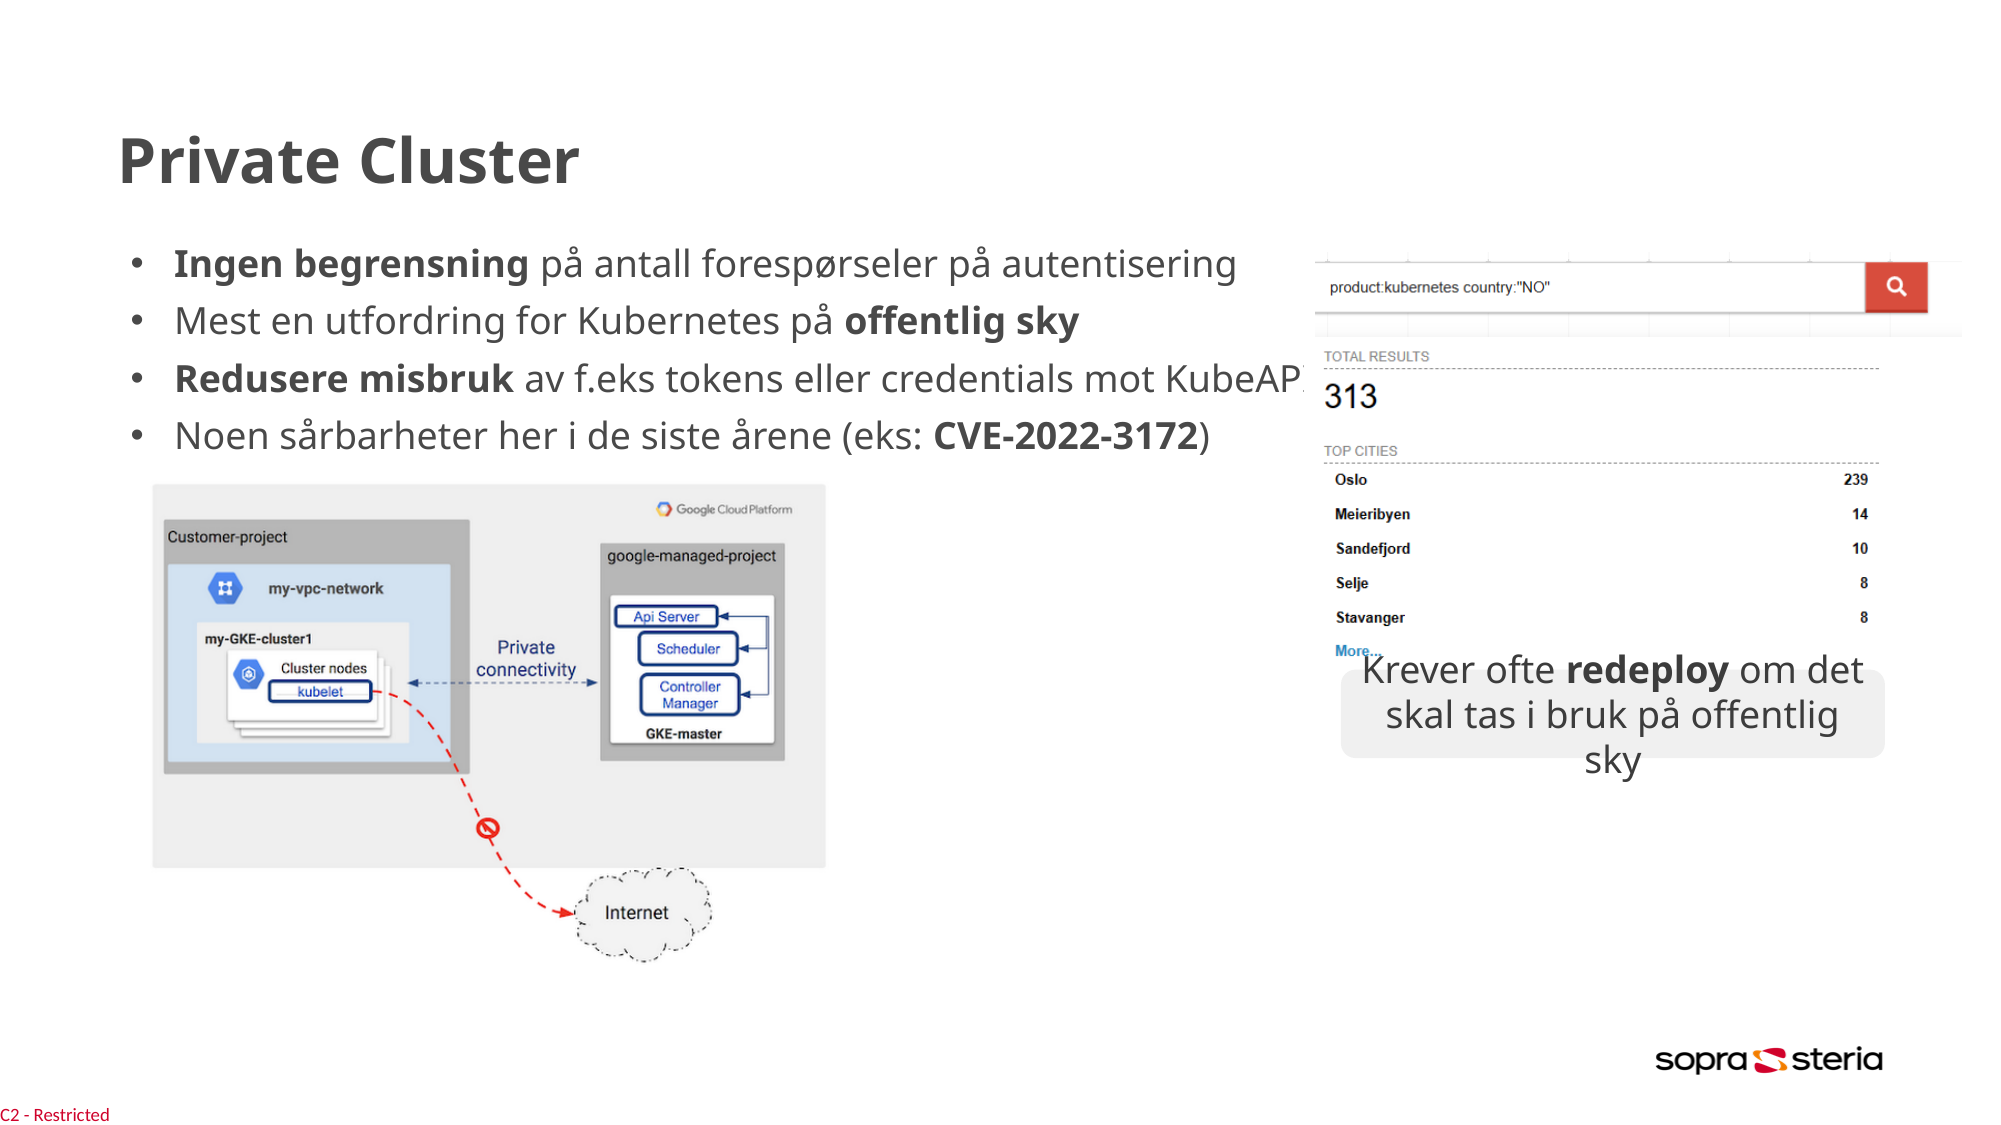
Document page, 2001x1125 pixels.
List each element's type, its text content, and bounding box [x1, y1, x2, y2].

picture [1304, 252, 1962, 685]
title Private Cluster [117, 121, 1882, 198]
text_box Krever ofte redeploy om det skal tas i bruk på offentlig sky [1339, 685, 1886, 760]
picture [137, 473, 862, 978]
picture [1638, 1028, 1900, 1093]
list Ingen begrensning på antall forespørseler på autentisering Mest en utfordring for Kubernetes på offentlig sky Redusere misbruk av f.eks tokens eller credentials mot KubeAPI Noen sårbarheter her i de siste årene (eks: CVE-2022-3172) [118, 227, 1882, 941]
